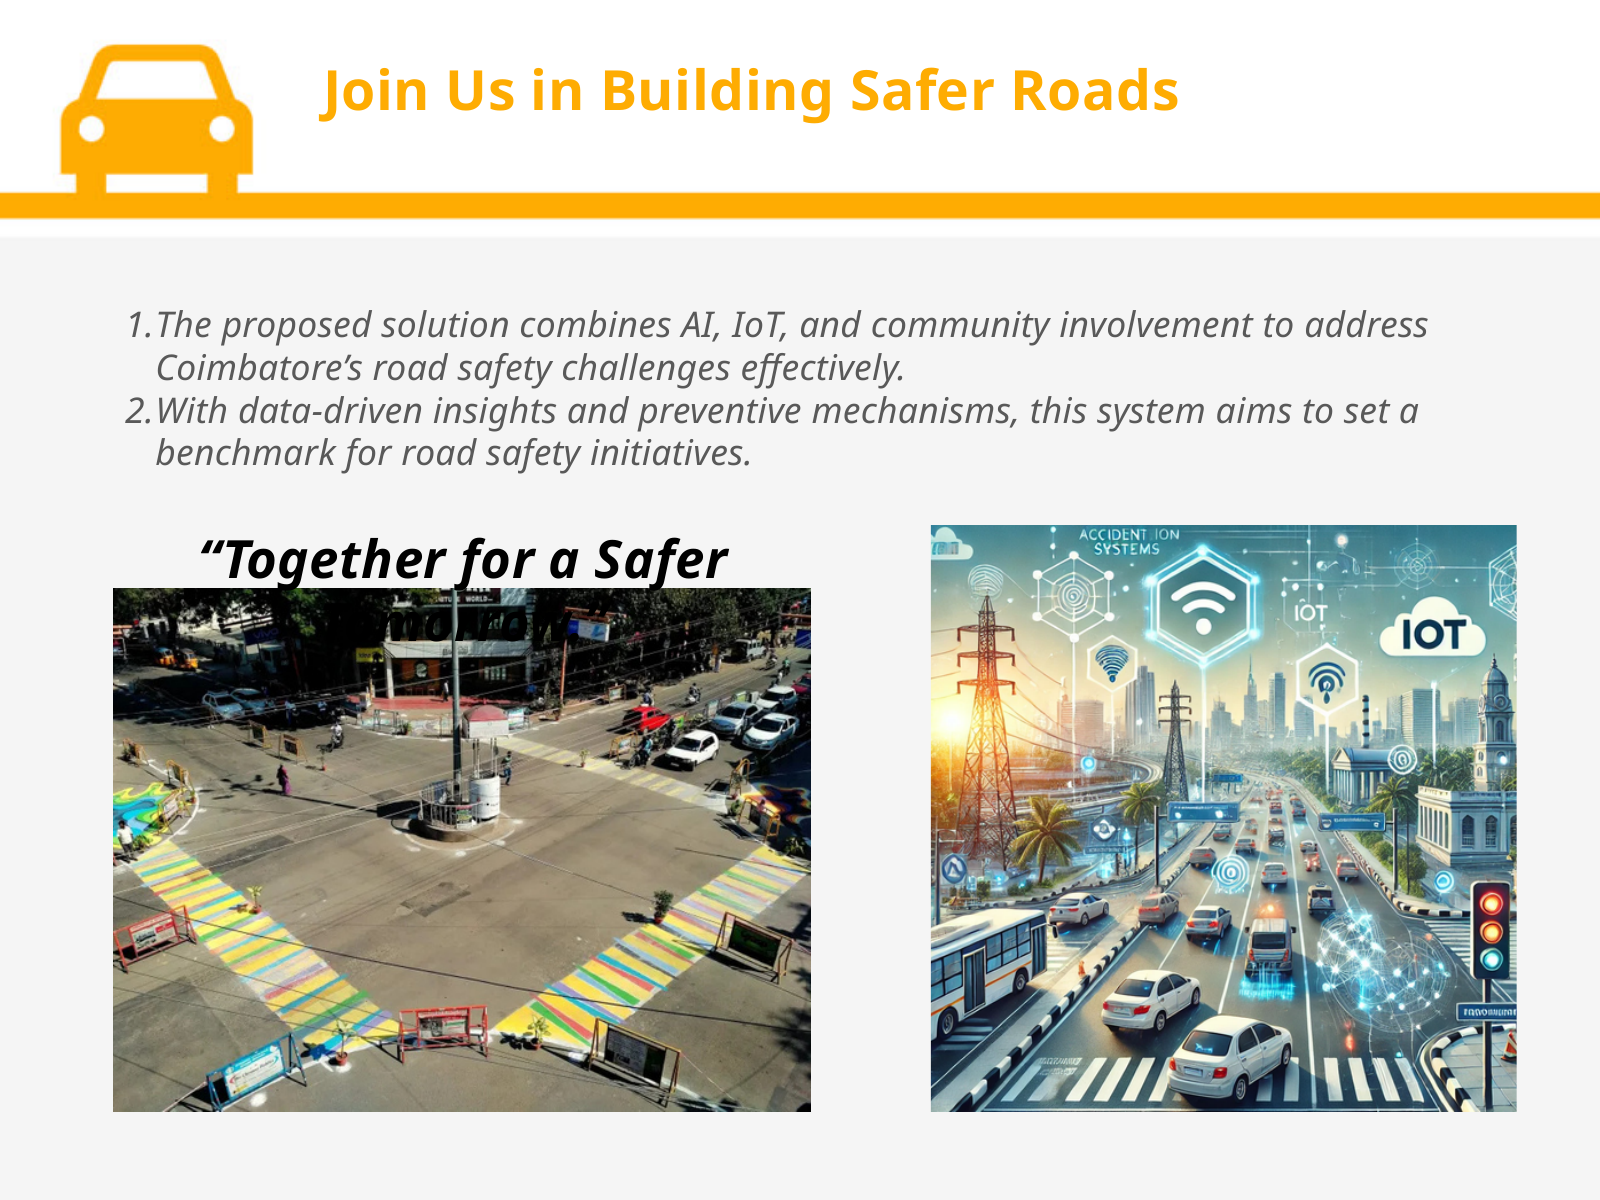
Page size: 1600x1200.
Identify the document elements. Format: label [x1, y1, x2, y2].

text_box [0, 0, 1600, 1200]
